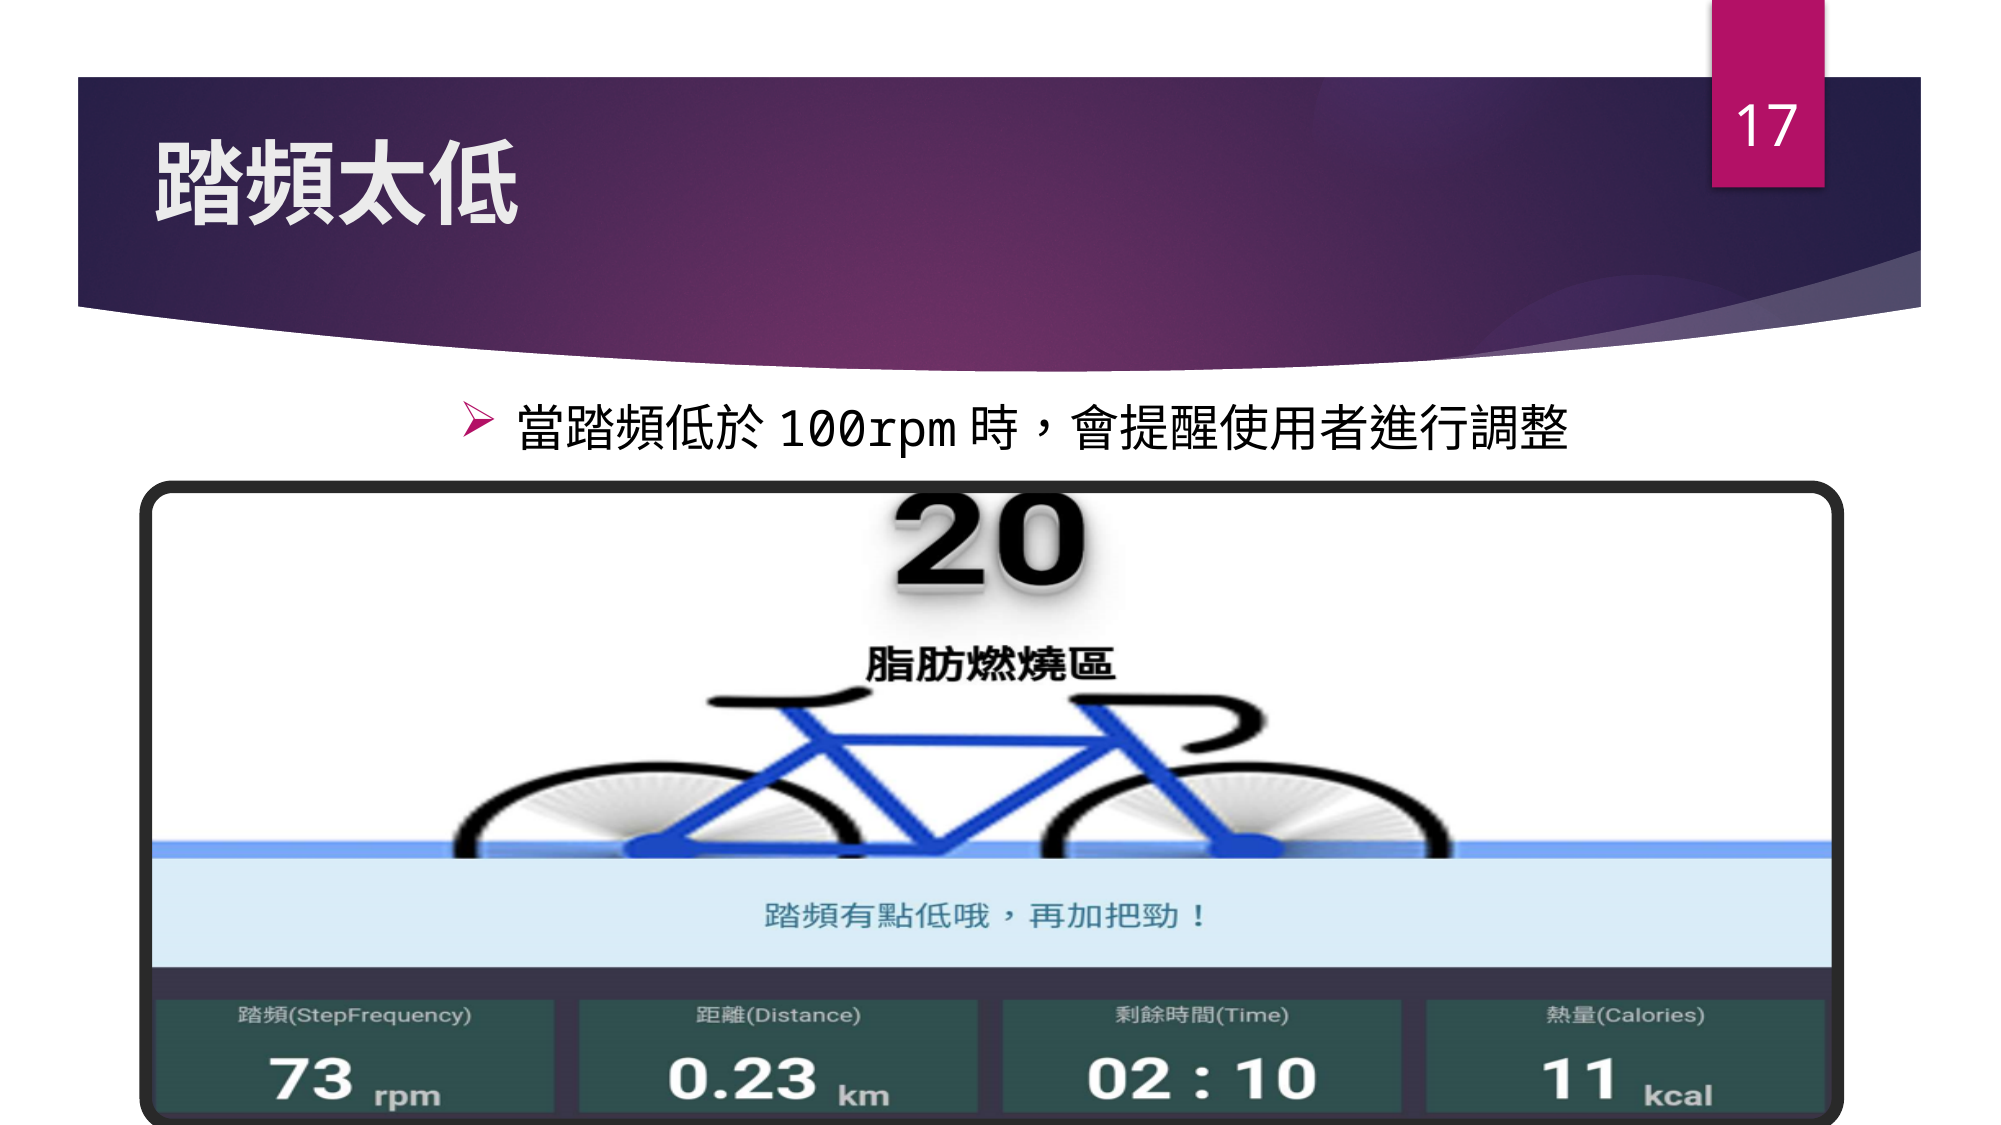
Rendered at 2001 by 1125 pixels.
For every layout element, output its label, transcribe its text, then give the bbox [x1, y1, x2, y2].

slide_number 17 [1725, 88, 1809, 175]
title 踏頻太低 [145, 88, 1584, 274]
picture [79, 78, 1920, 371]
text_box 當踏頻低於100rpm時，會提醒使用者進行調整 [120, 388, 1908, 464]
picture [145, 486, 1839, 1125]
text_box 透過社群分享功能可將本次騎行成果分享到FB、IG等其他社群平台 [1467, 300, 1788, 358]
